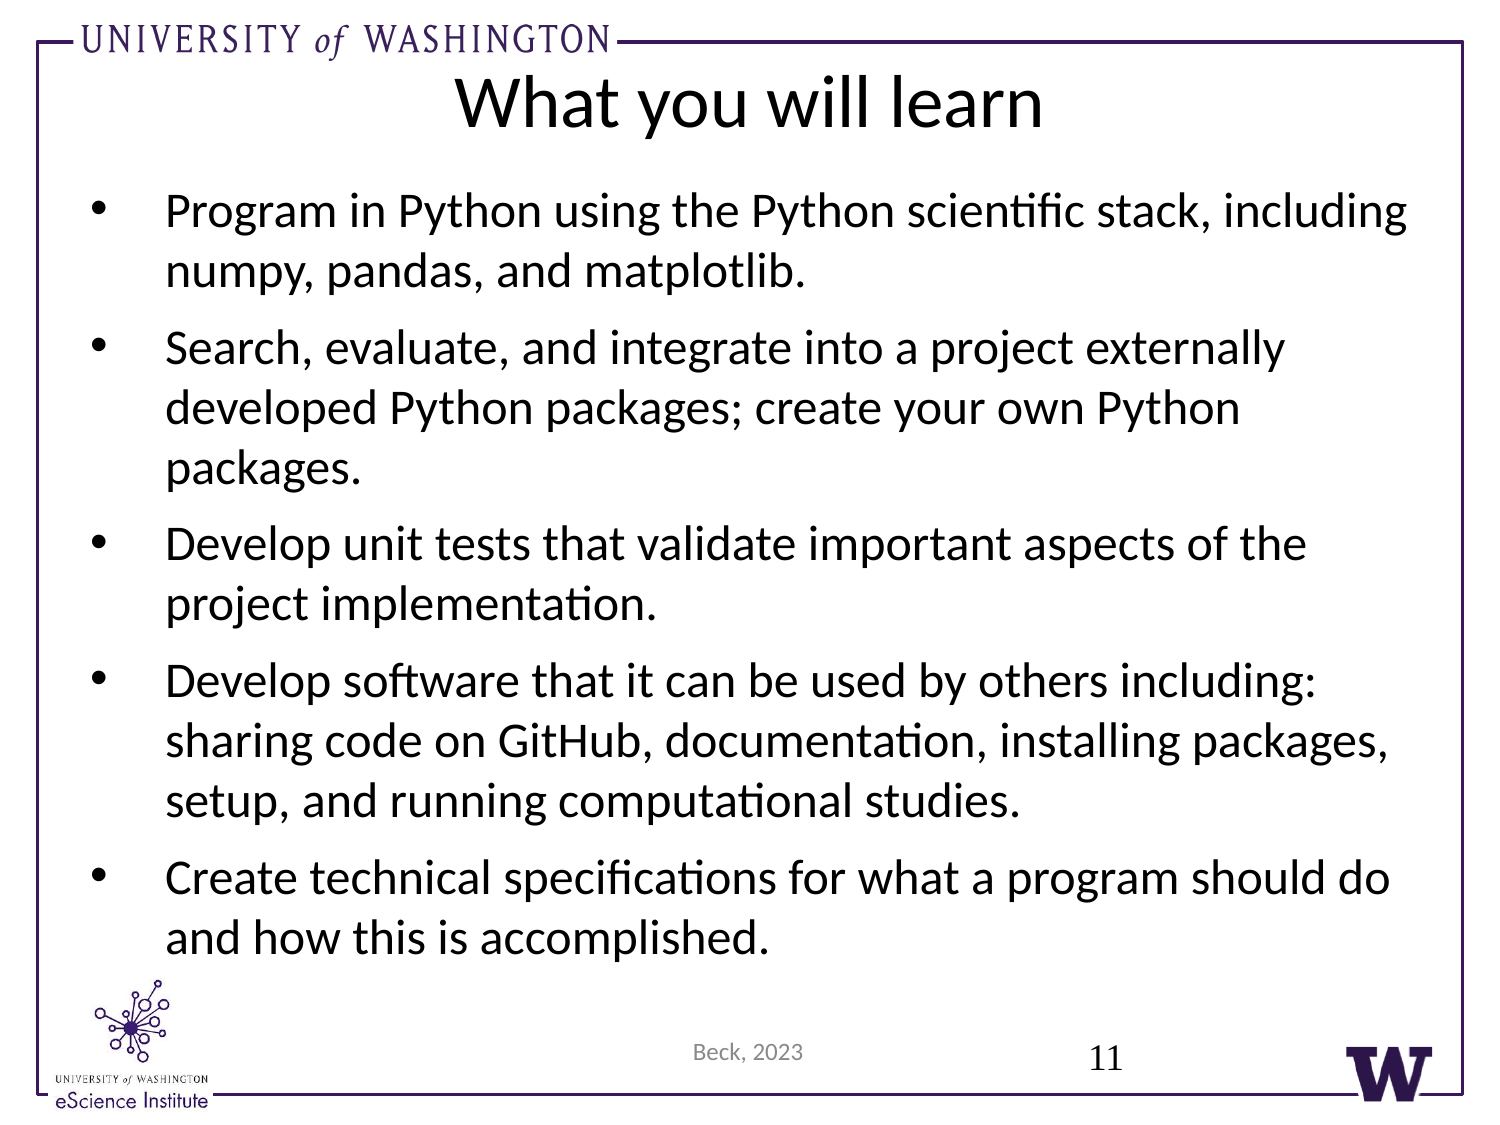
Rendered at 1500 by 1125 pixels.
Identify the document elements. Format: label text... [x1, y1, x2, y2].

footer Beck, 2023 [510, 1027, 986, 1088]
picture [81, 24, 609, 45]
title What you will learn [75, 45, 1425, 170]
list Program in Python using the Python scientific stack, including numpy, pandas, and matplotlib. Search, evaluate, and integrate into a project externally developed Python packages; create your own Python packages. Develop unit tests that validate important aspects of the project implementation. Develop software that it can be used by others including: sharing code on GitHub, documentation, installing packages, setup, and running computational studies. Create technical specifications for what a program should do and how this is accomplished. [75, 170, 1425, 913]
picture [48, 978, 213, 1113]
slide_number 11 [1073, 1025, 1300, 1085]
picture [1339, 1041, 1438, 1107]
